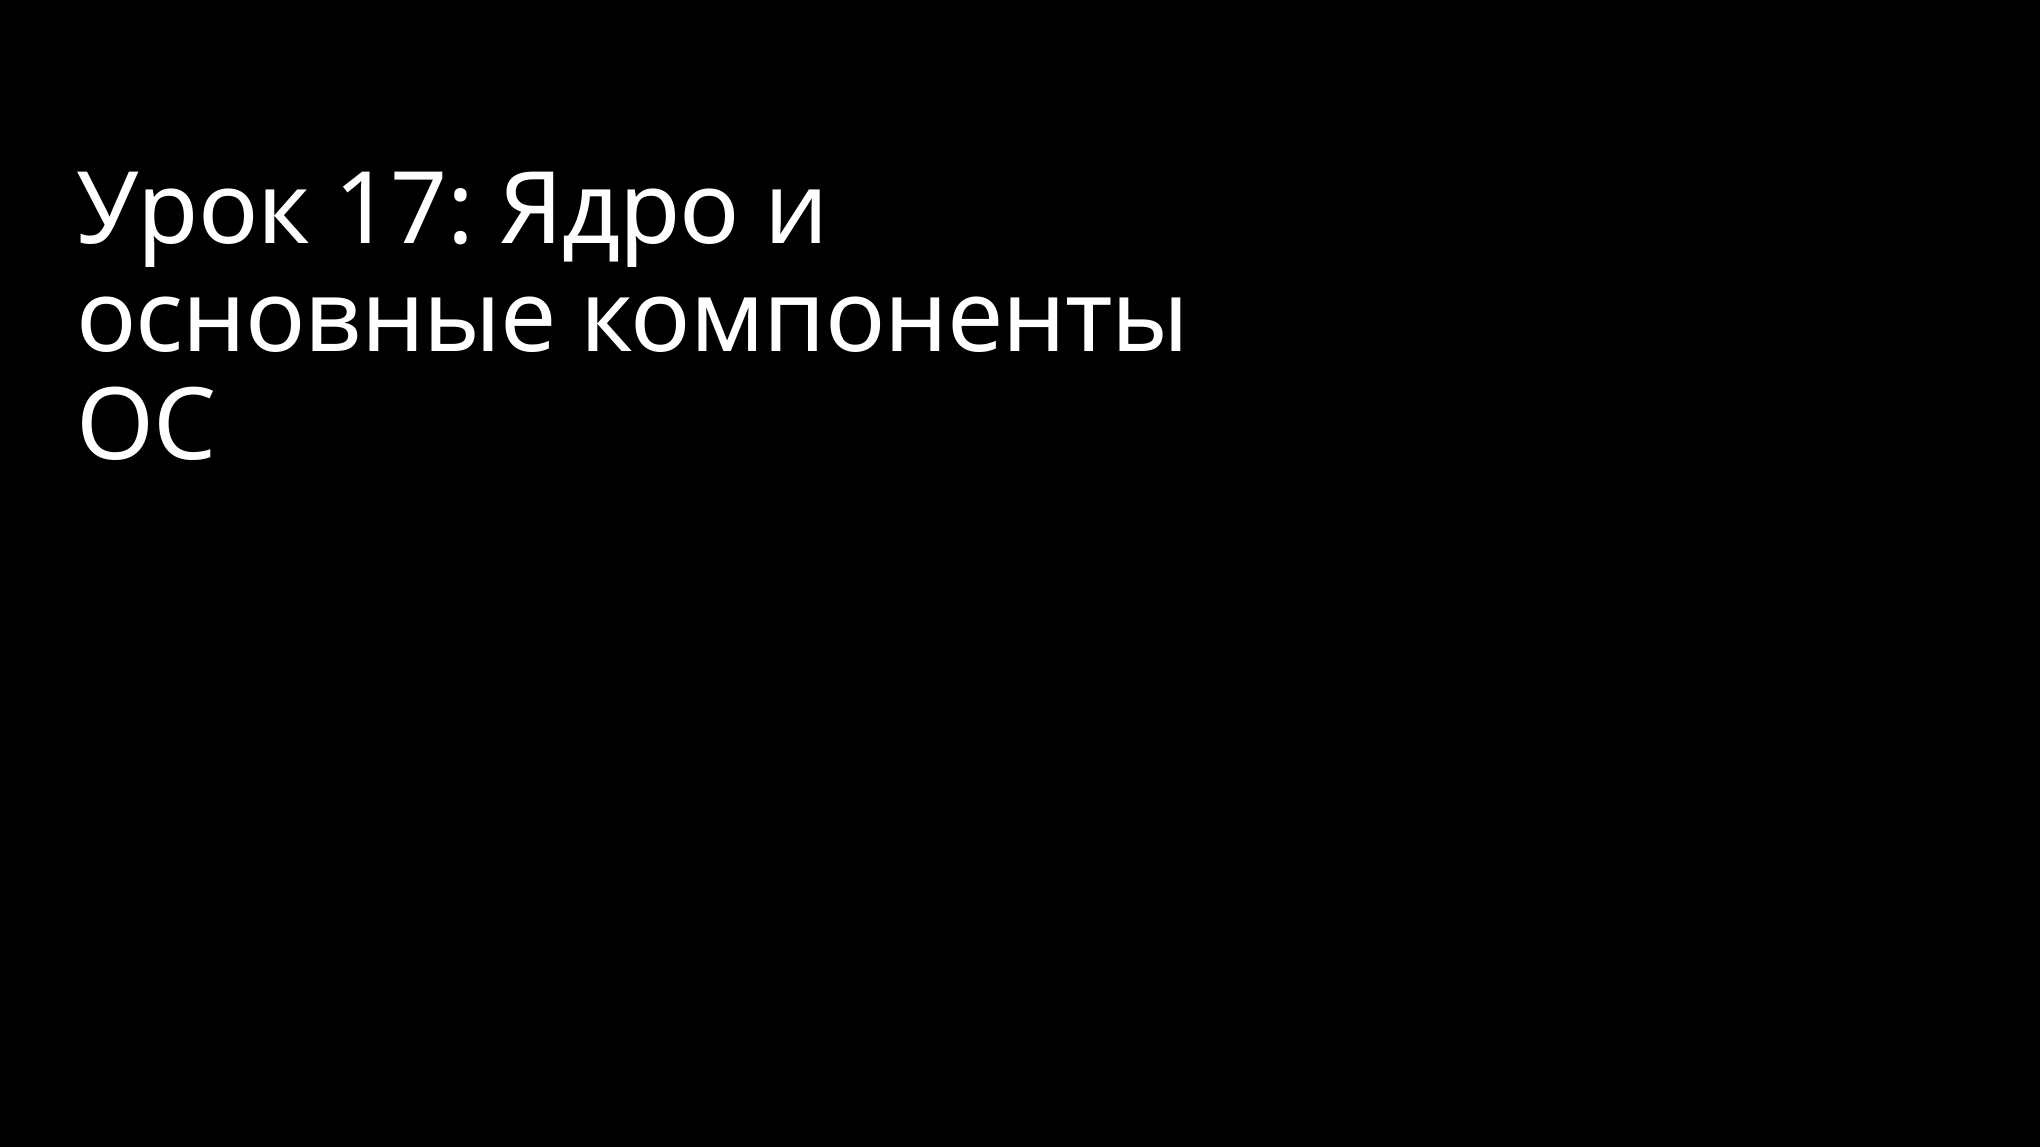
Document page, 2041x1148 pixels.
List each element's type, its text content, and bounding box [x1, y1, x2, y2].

title Урок 17: Ядро и основные компоненты ОС [76, 157, 1324, 753]
